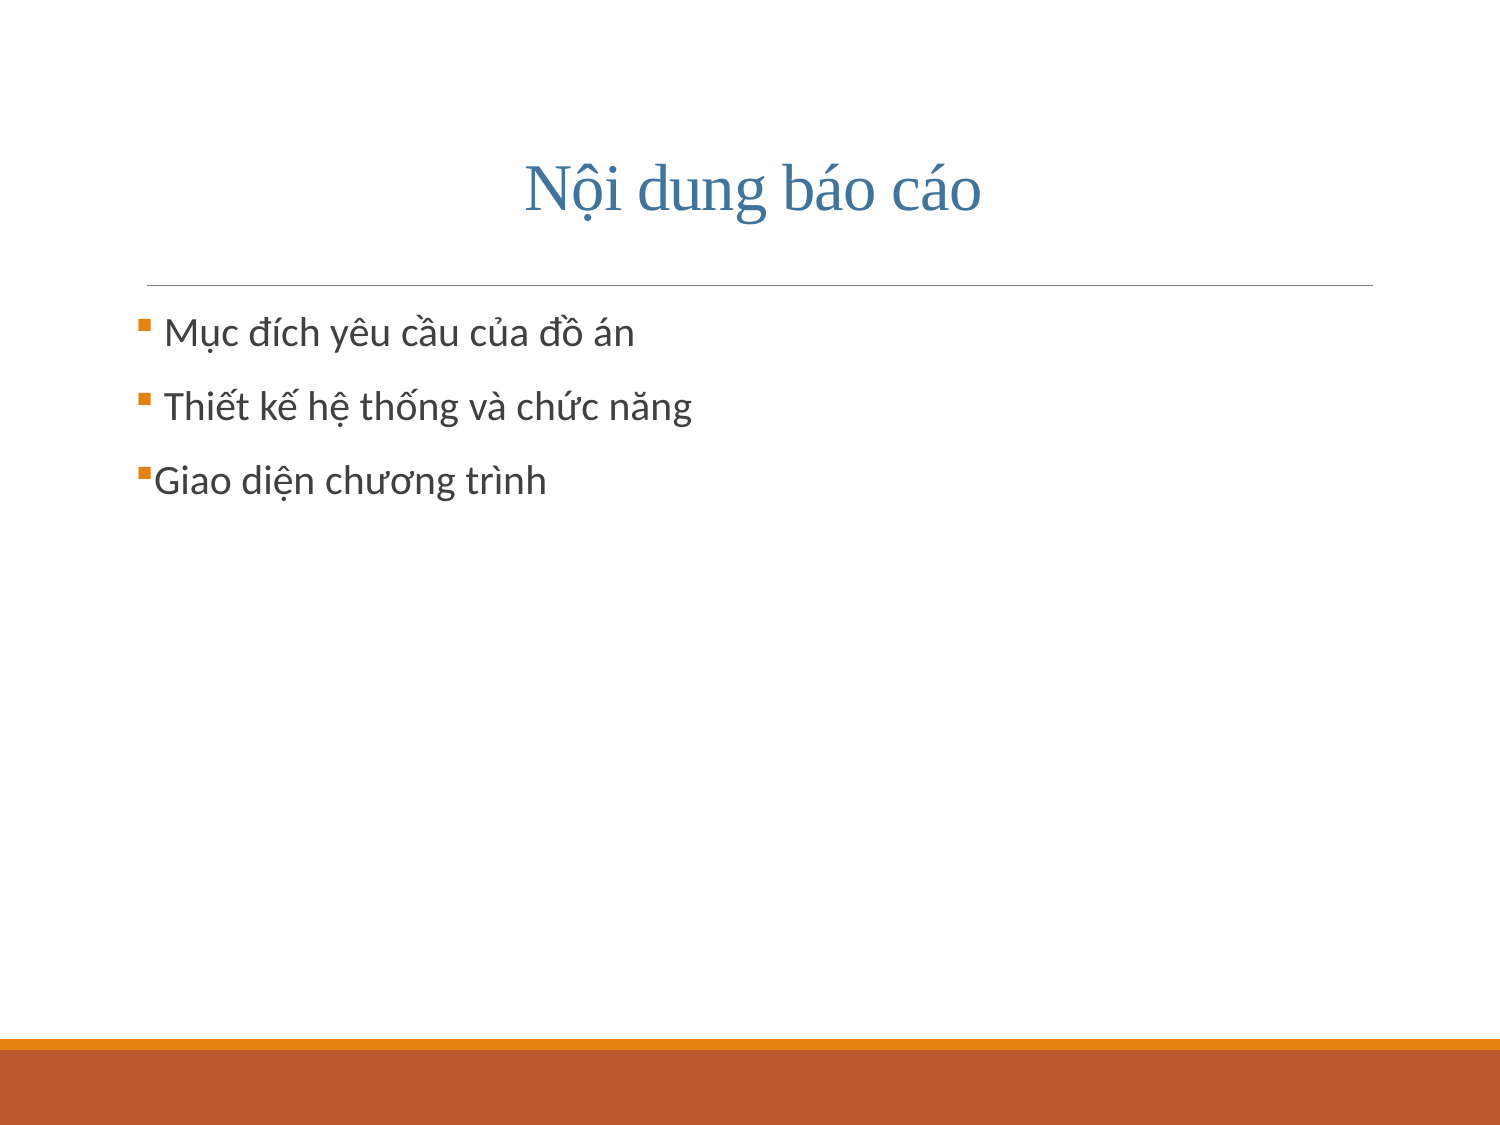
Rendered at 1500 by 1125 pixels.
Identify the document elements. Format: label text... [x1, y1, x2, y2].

title Nội dung báo cáo [135, 47, 1373, 232]
list Mục đích yêu cầu của đồ án Thiết kế hệ thống và chức năng Giao diện chương trình [135, 302, 1373, 963]
